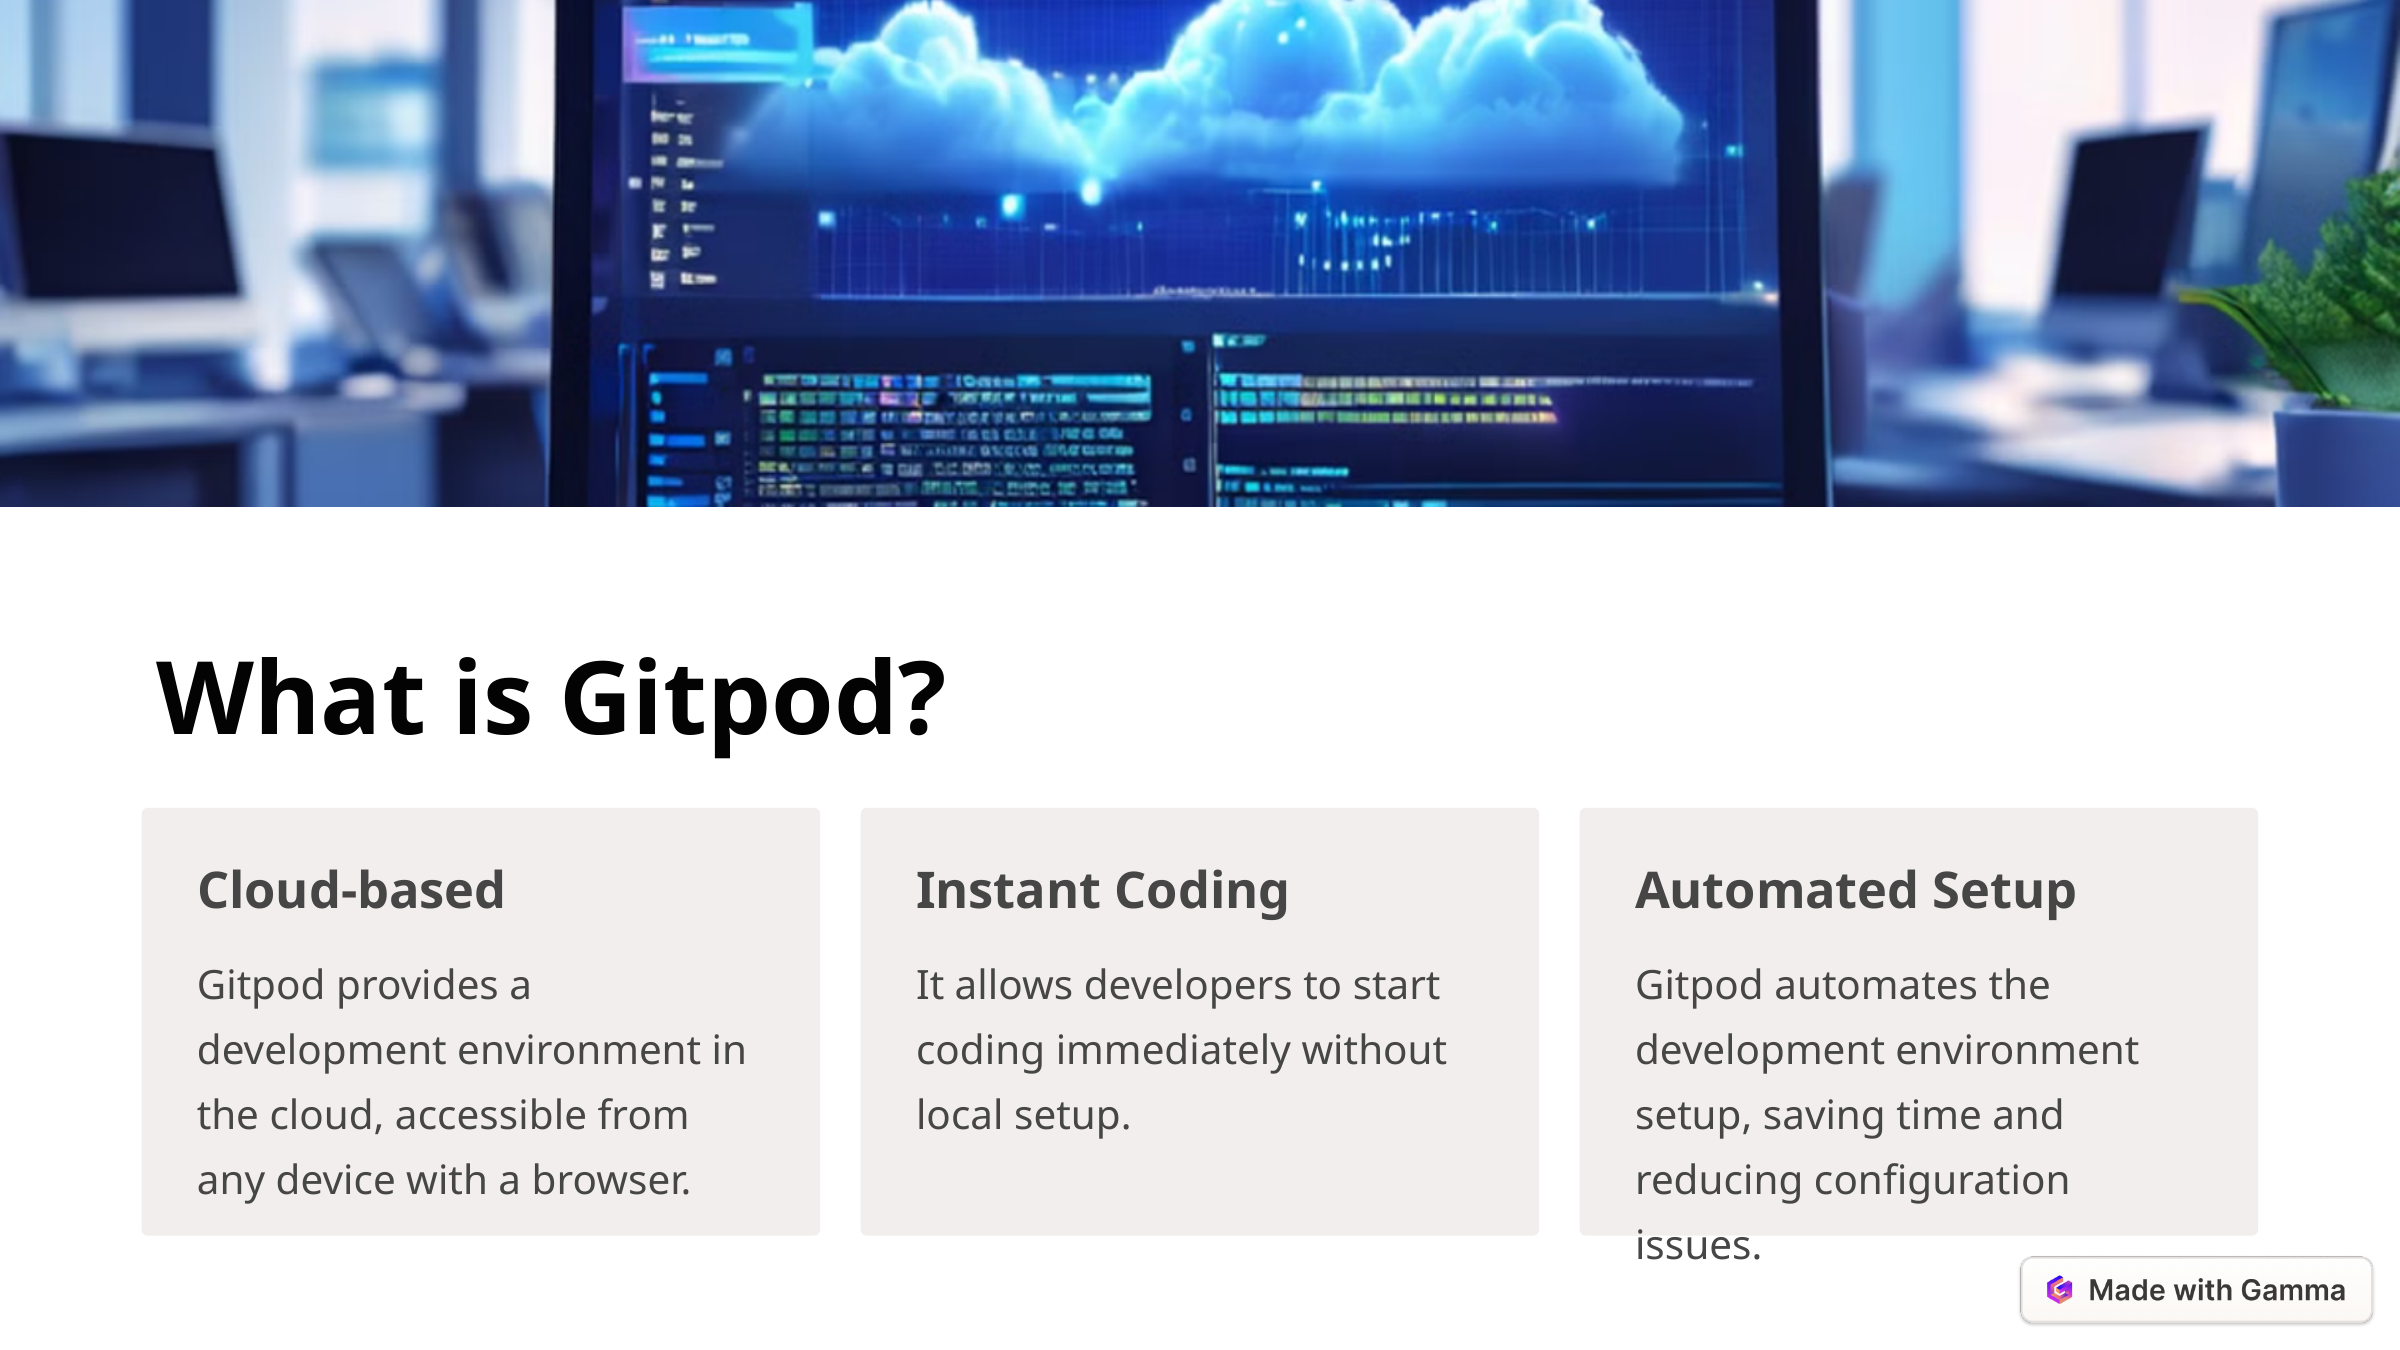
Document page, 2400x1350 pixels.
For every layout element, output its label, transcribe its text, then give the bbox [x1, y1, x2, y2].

text_box Cloud-based [182, 848, 689, 912]
text_box Instant Coding [901, 848, 1408, 912]
text_box What is Gitpod? [141, 620, 1155, 748]
text_box [0, 507, 2400, 1350]
picture [2008, 1244, 2385, 1335]
text_box [860, 807, 1540, 1236]
text_box [1579, 807, 2259, 1236]
text_box Gitpod provides a development environment in the cloud, accessible from any device with a browser. [182, 935, 780, 1196]
text_box [141, 807, 821, 1236]
text_box Automated Setup [1620, 848, 2127, 912]
text_box Gitpod automates the development environment setup, saving time and reducing configuration issues. [1620, 935, 2218, 1196]
picture [0, 0, 2400, 507]
text_box It allows developers to start coding immediately without local setup. [901, 935, 1499, 1131]
